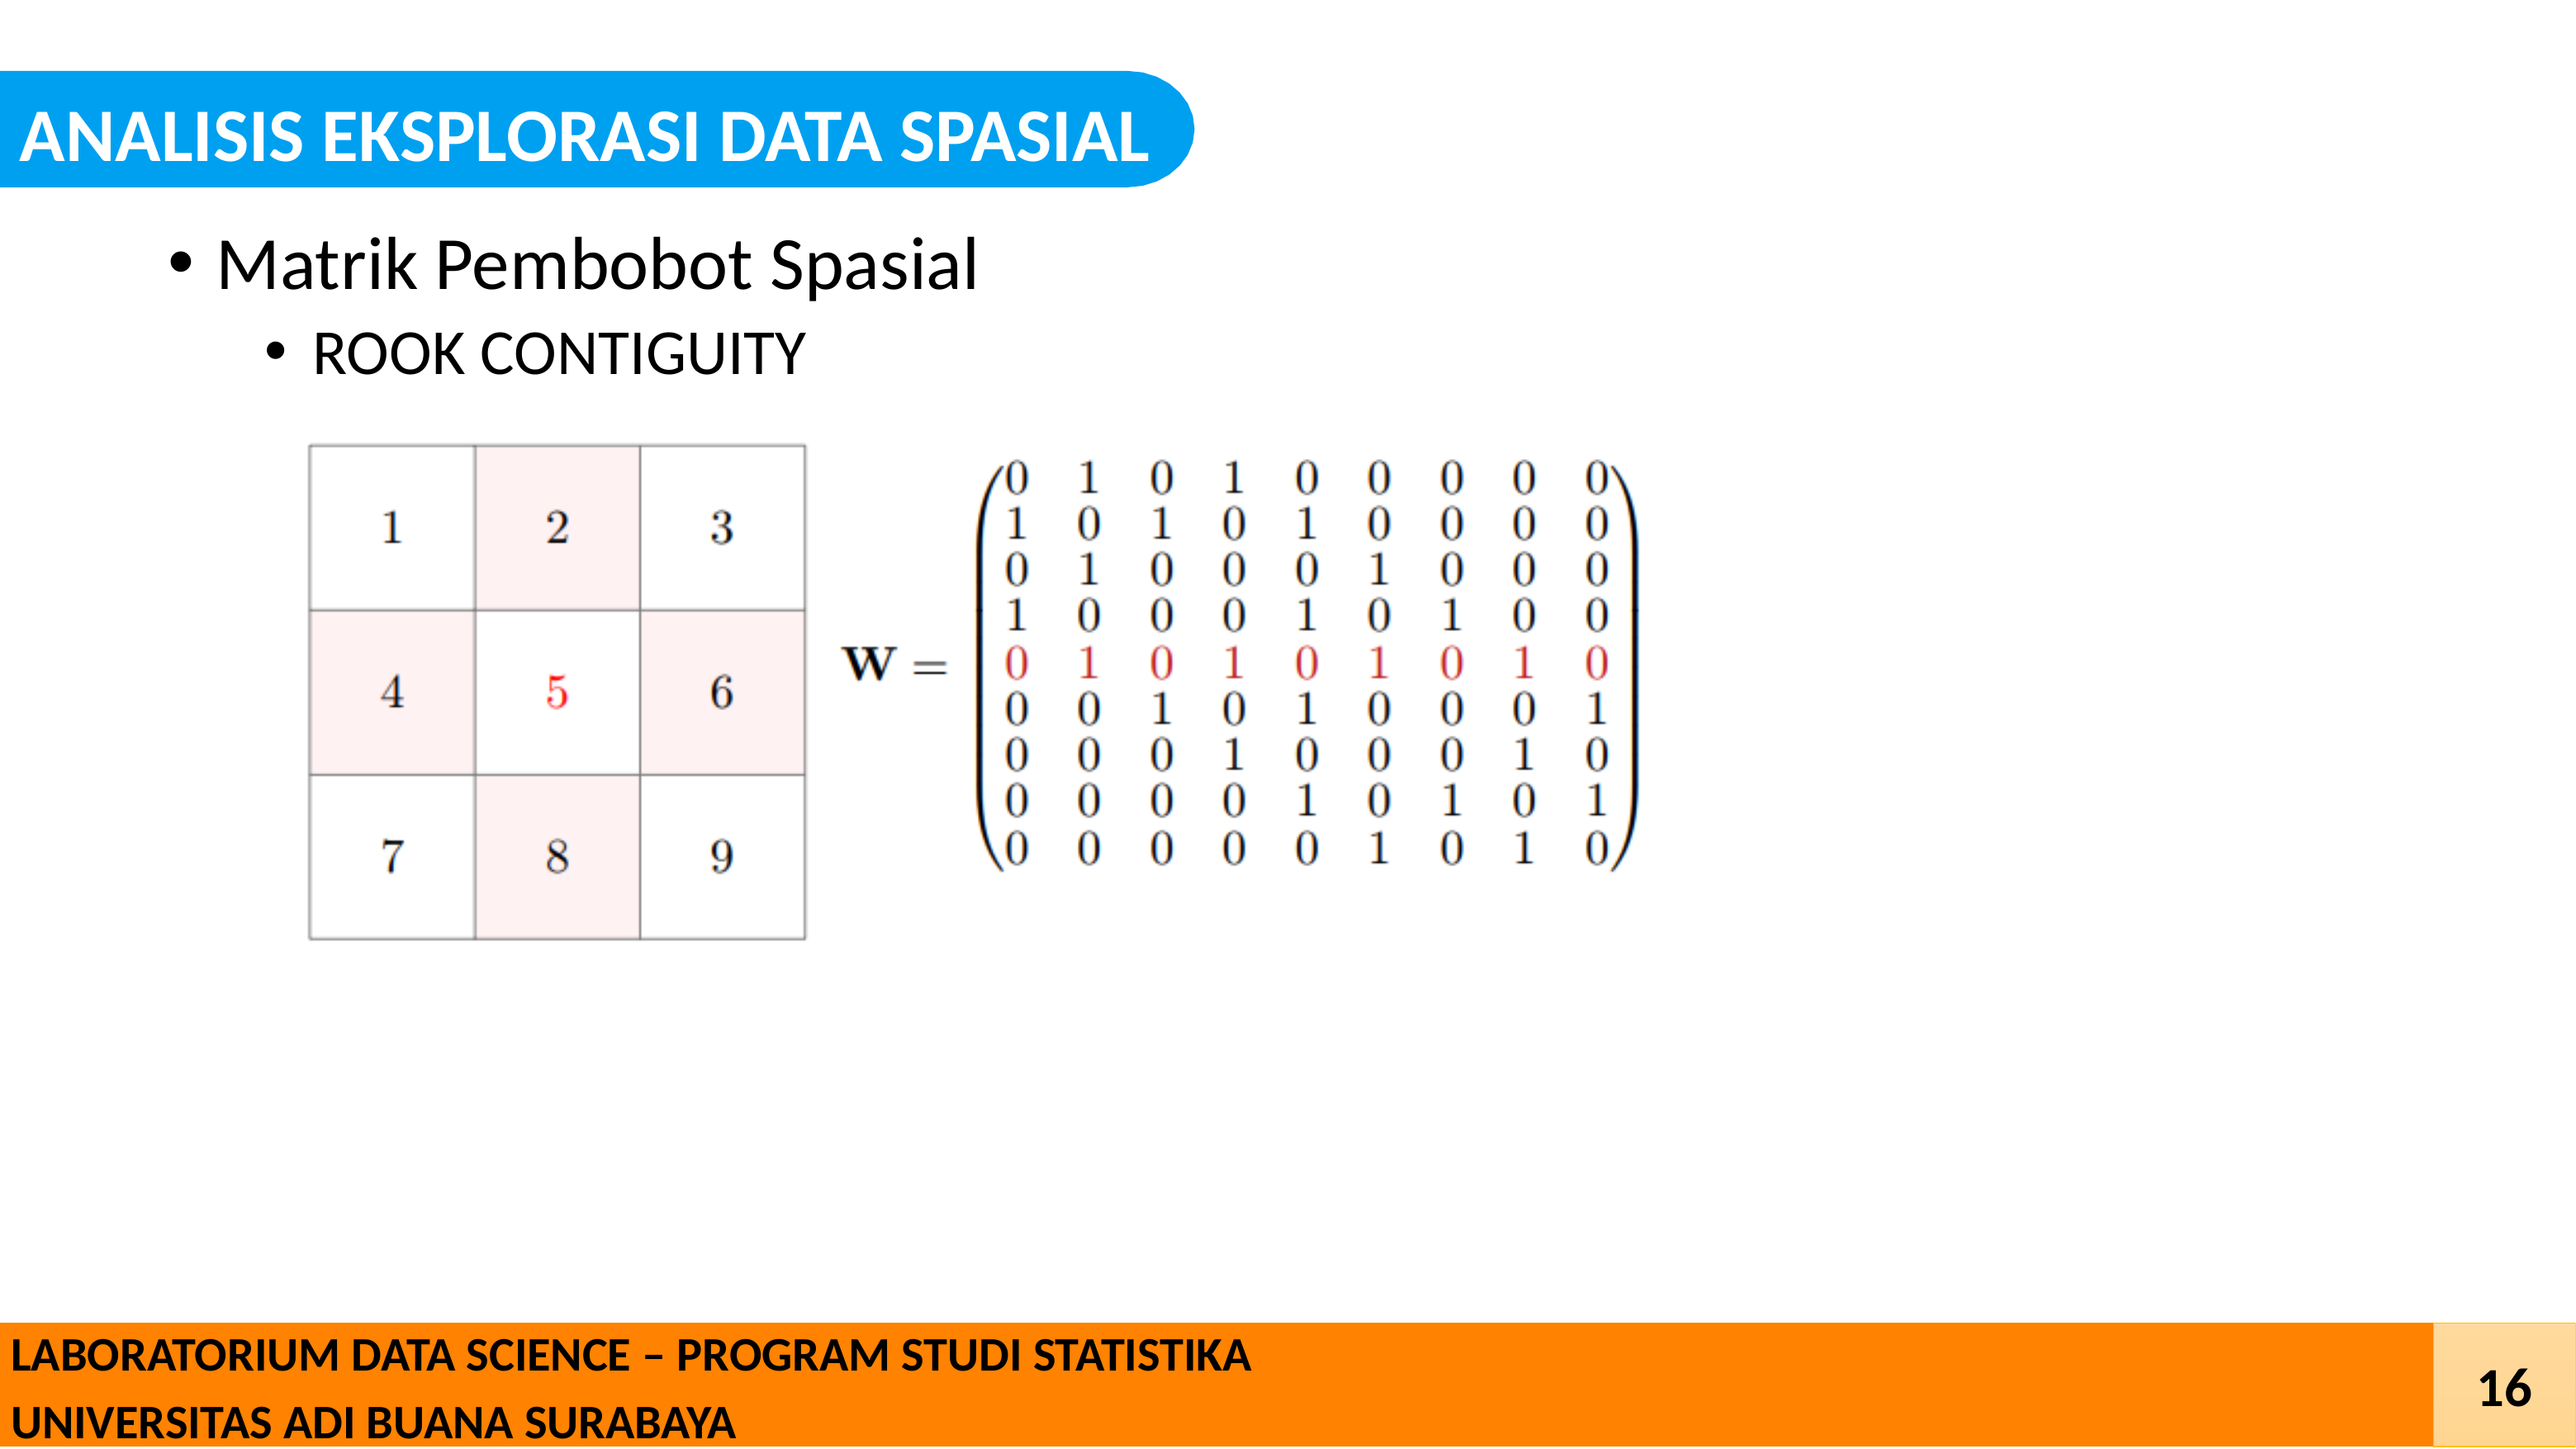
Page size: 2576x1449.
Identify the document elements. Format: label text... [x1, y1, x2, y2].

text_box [0, 1323, 2576, 1447]
list Matrik Pembobot Spasial ROOK CONTIGUITY [155, 218, 2124, 1138]
picture [286, 414, 1668, 962]
text_box [0, 70, 1169, 187]
text_box ANALISIS EKSPLORASI DATA SPASIAL [17, 83, 1236, 177]
